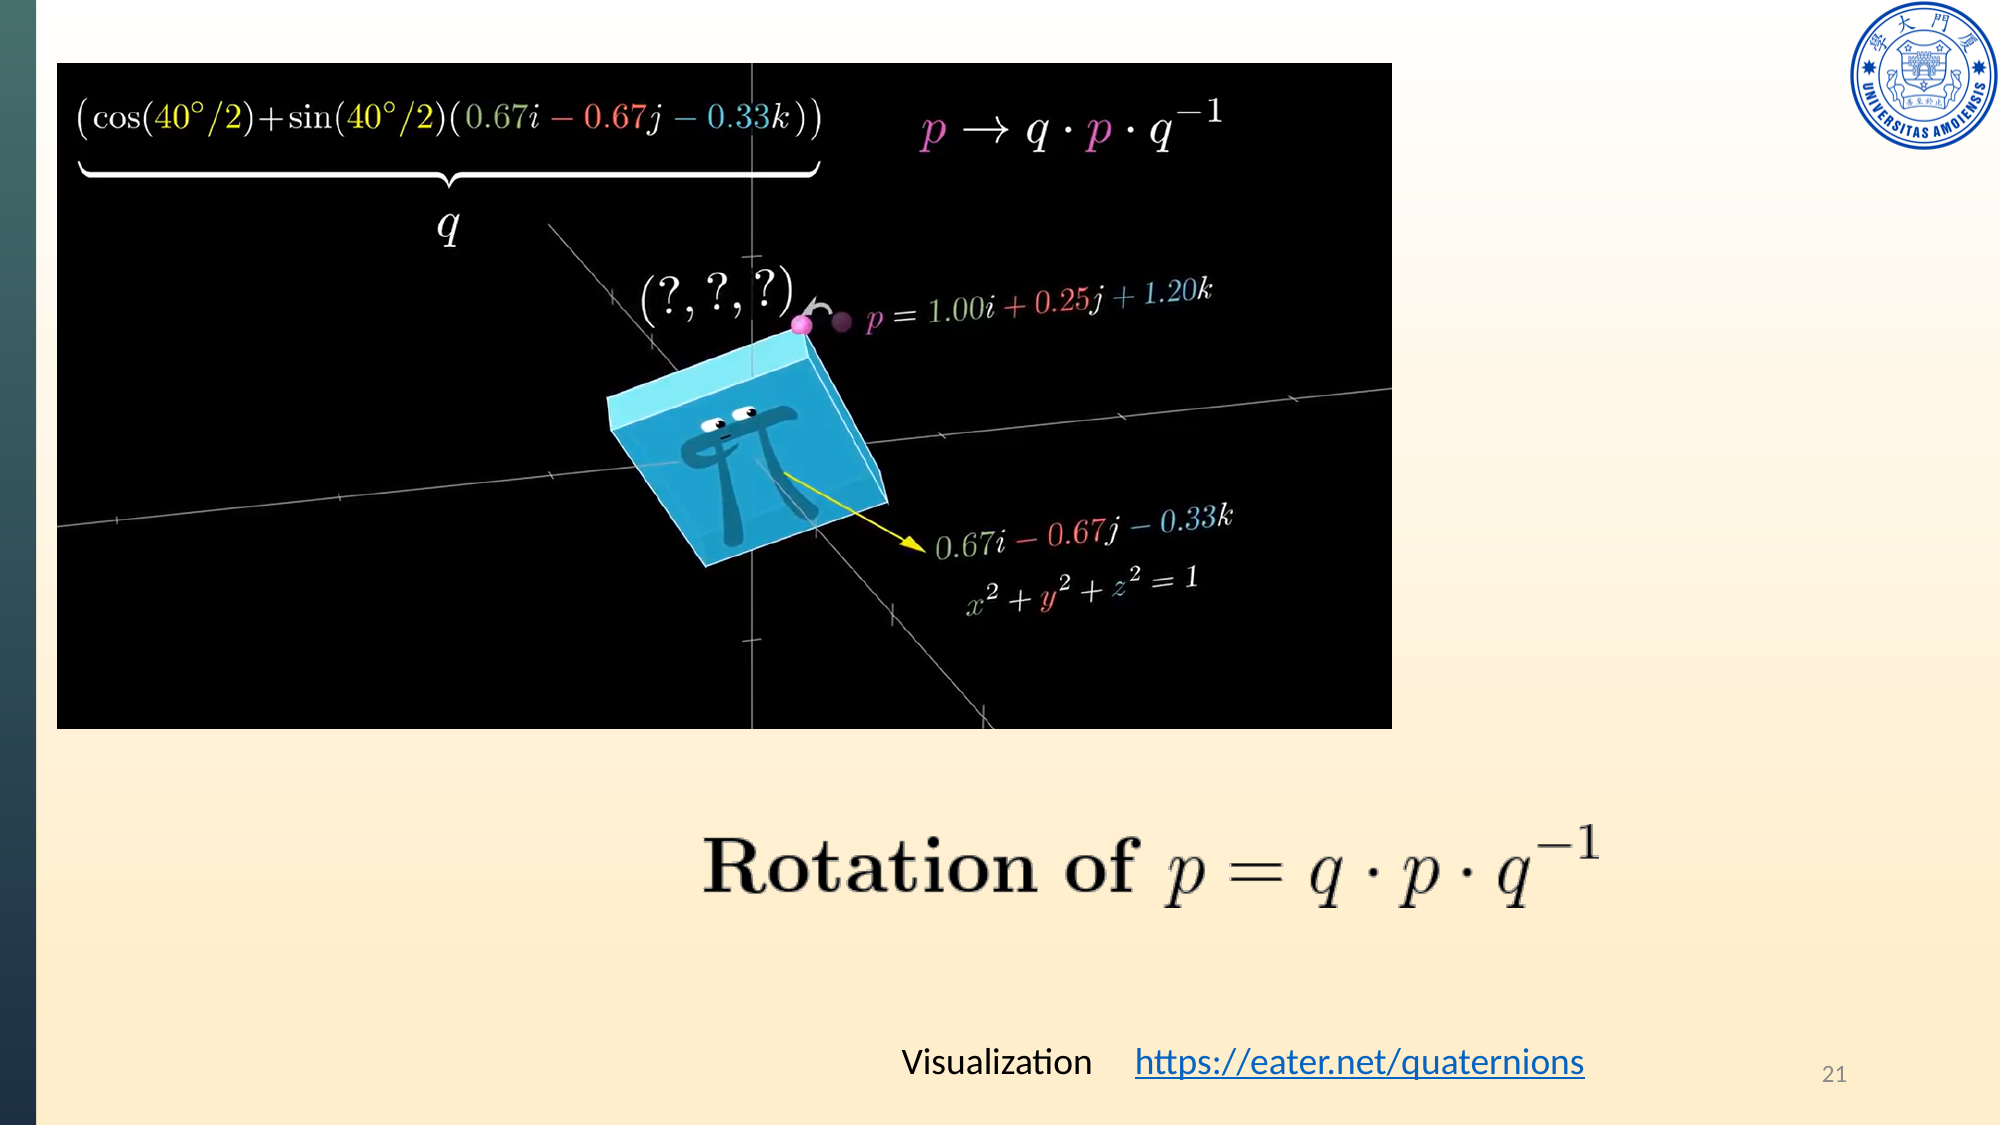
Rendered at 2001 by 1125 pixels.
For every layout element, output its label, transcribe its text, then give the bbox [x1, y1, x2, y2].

text_box https://eater.net/quaternions [1120, 1029, 1638, 1089]
text_box Visualization [886, 1029, 1120, 1089]
slide_number 21 [1412, 1042, 1863, 1103]
picture [1847, 0, 2000, 152]
picture [703, 824, 1599, 908]
text_box [0, 0, 37, 1125]
picture [57, 63, 1392, 729]
